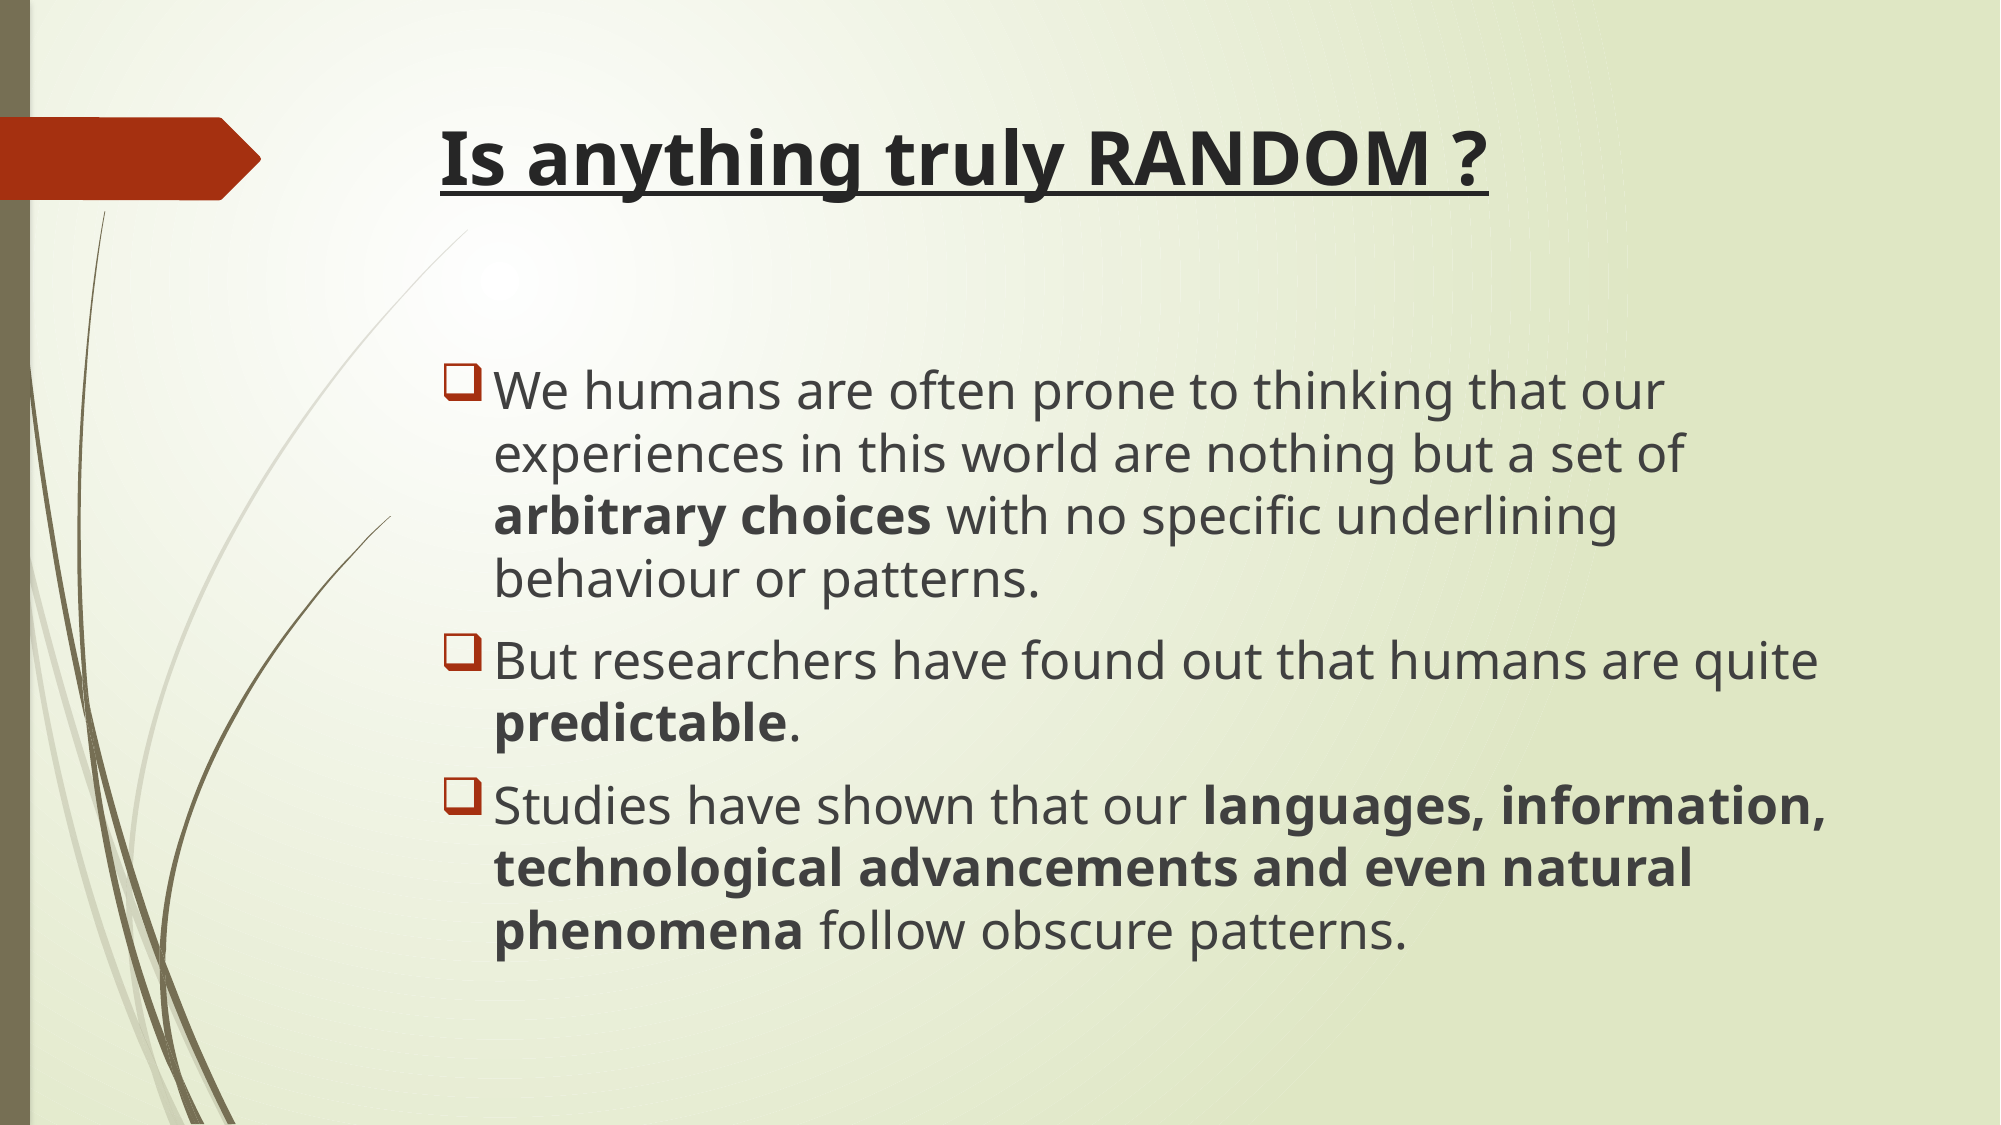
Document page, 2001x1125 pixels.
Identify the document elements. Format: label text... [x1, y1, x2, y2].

title Is anything truly RANDOM ? [425, 102, 1888, 313]
list We humans are often prone to thinking that our experiences in this world are nothing but a set of arbitrary choices with no specific underlining behaviour or patterns. But researchers have found out that humans are quite predictable. Studies have shown that our languages, information, technological advancements and even natural phenomena follow obscure patterns. [424, 350, 1888, 970]
